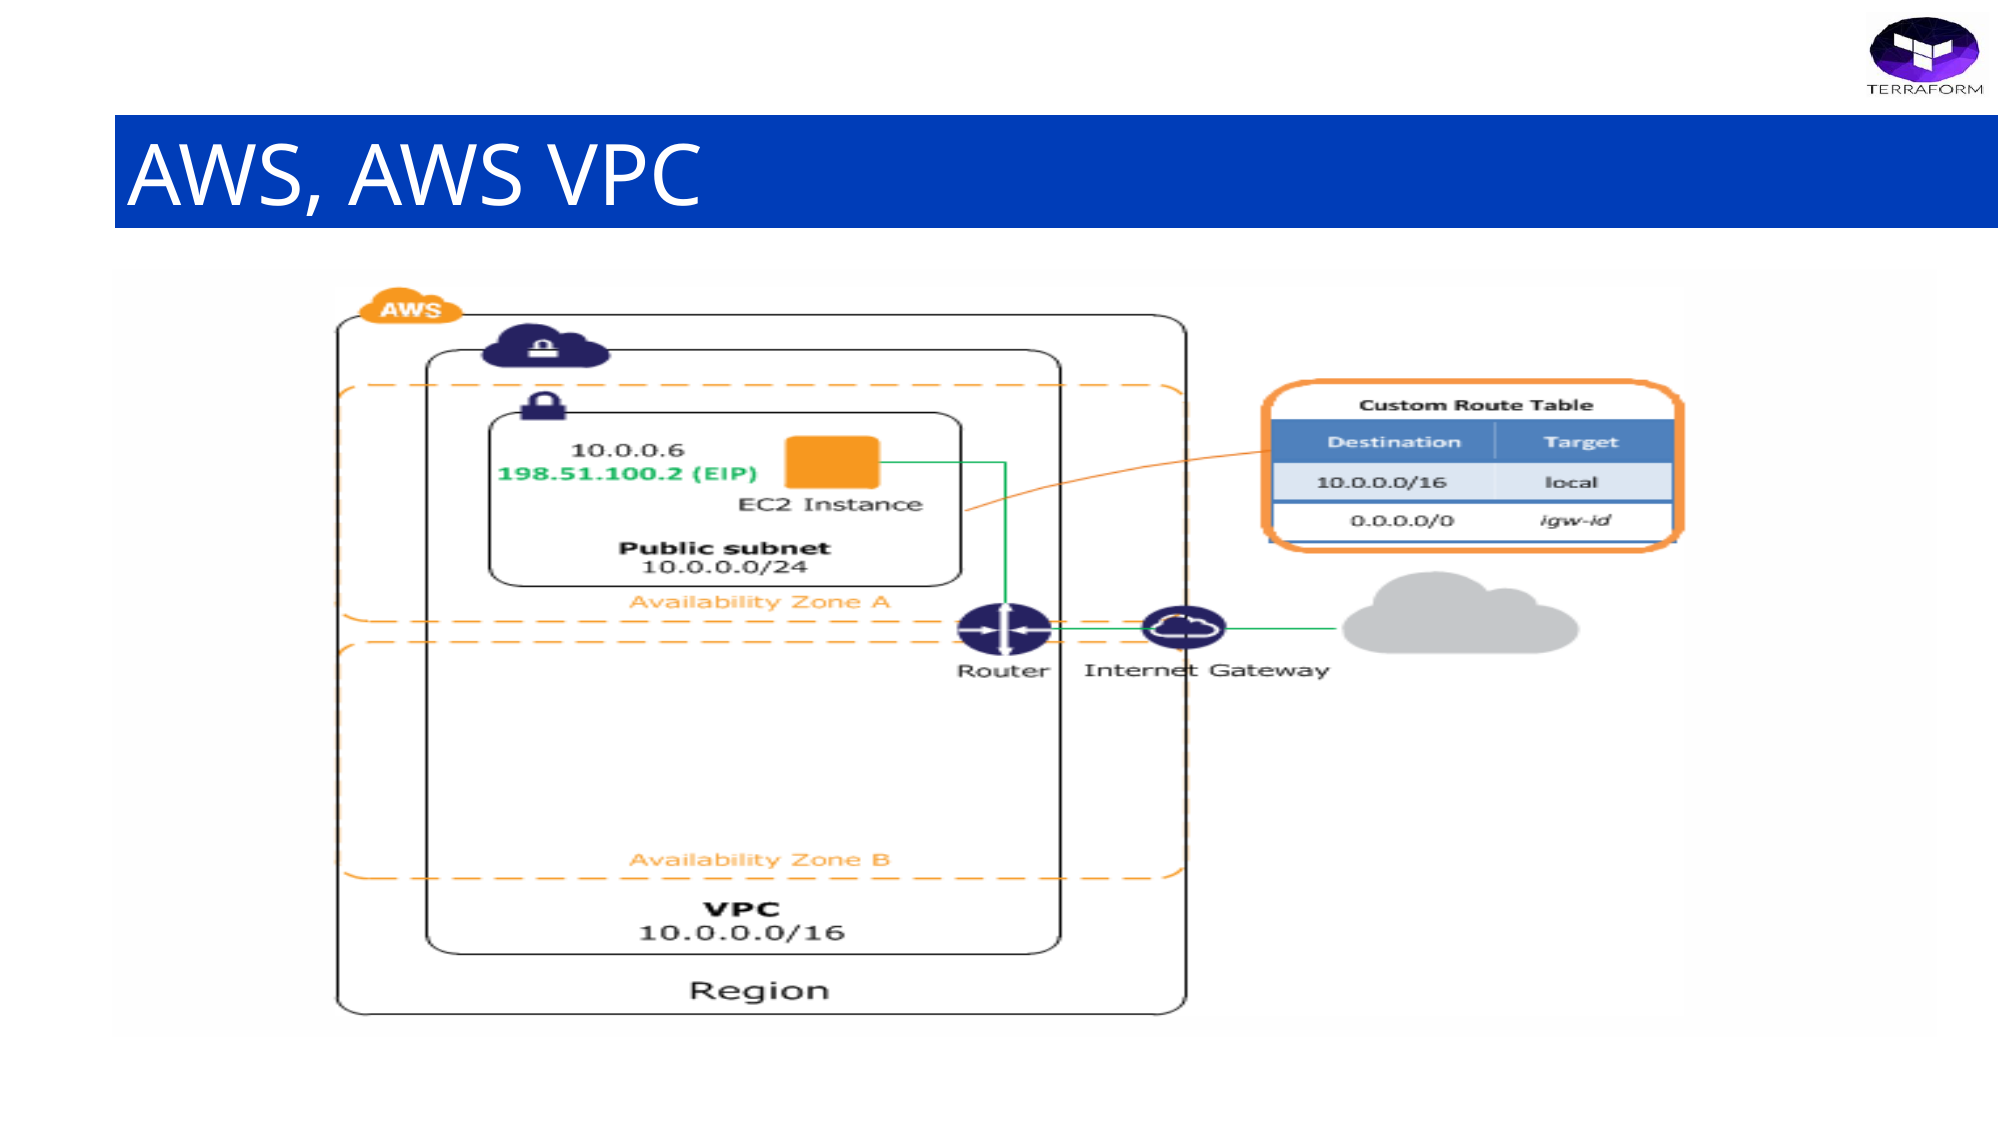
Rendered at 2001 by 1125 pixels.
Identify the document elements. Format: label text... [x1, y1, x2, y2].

picture [111, 269, 1938, 1038]
title AWS, AWS VPC [110, 110, 2000, 233]
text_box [1866, 12, 1990, 100]
